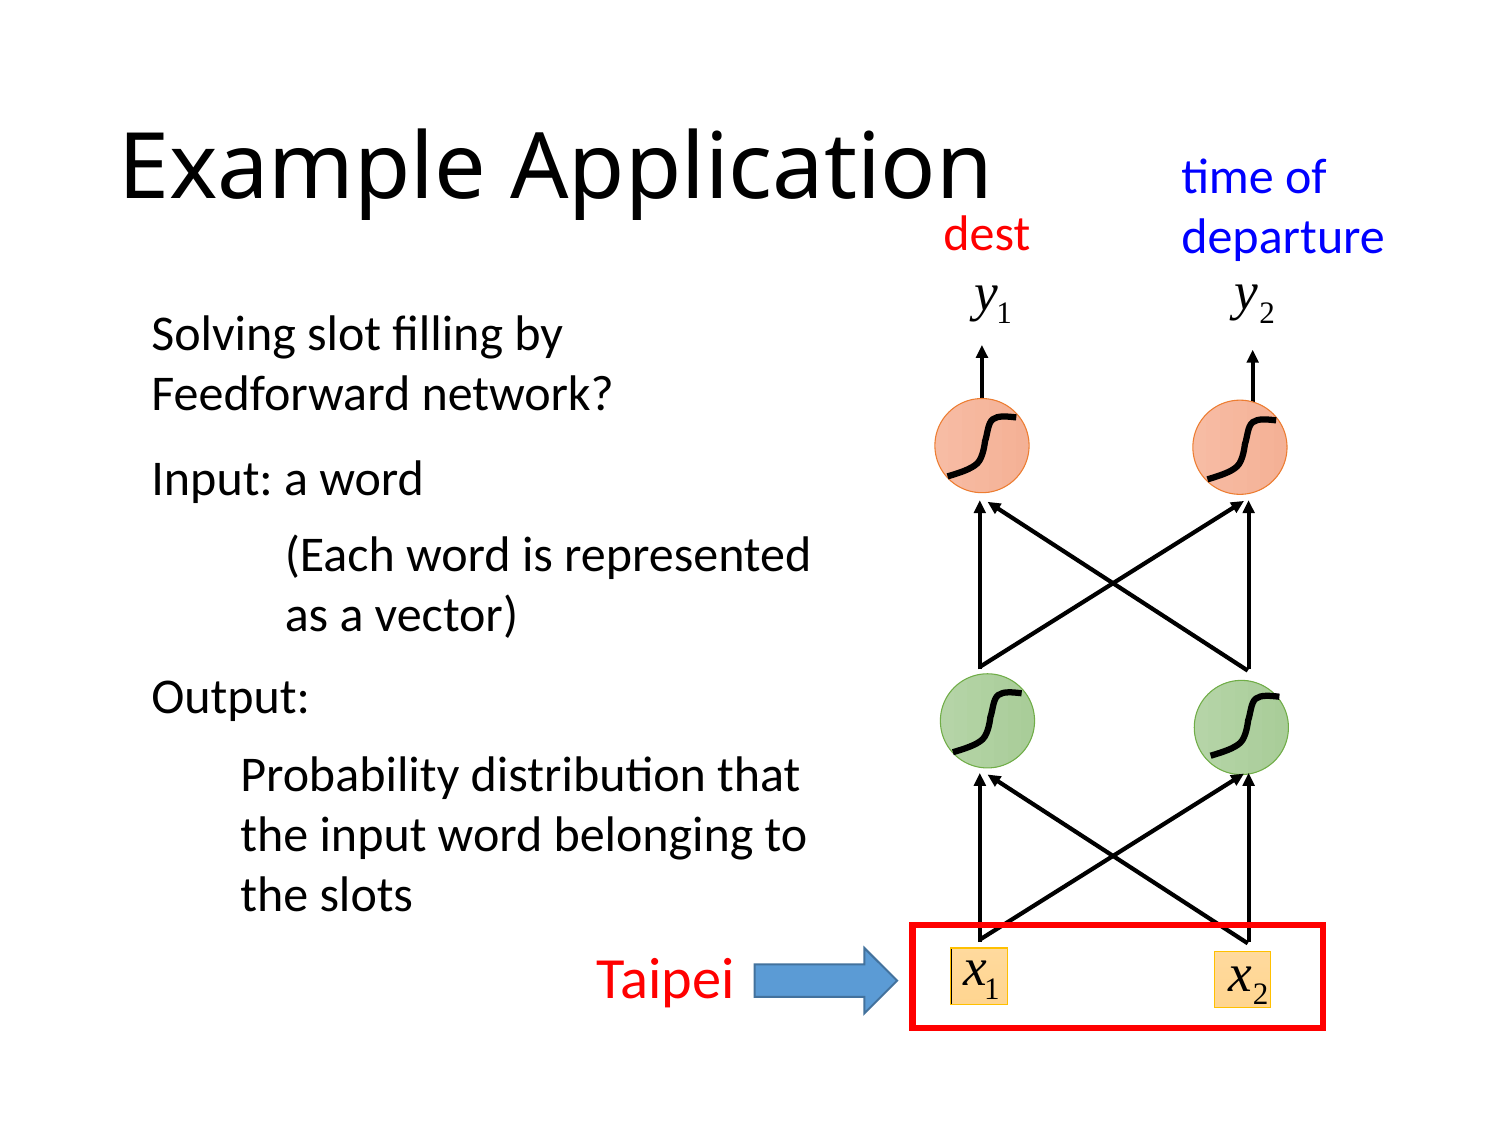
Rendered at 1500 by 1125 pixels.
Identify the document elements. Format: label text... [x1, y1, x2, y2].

text_box [1222, 399, 1258, 403]
text_box Solving slot filling by Feedforward network? [136, 292, 732, 428]
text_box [961, 256, 1020, 333]
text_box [1221, 256, 1284, 332]
text_box [1207, 418, 1277, 481]
text_box [753, 945, 899, 1016]
text_box Taipei [582, 932, 750, 1018]
text_box dest [928, 192, 1084, 268]
text_box [939, 673, 1036, 769]
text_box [1029, 451, 1200, 720]
text_box [934, 399, 1030, 494]
text_box [1210, 694, 1280, 757]
text_box [911, 924, 1324, 1029]
text_box [947, 415, 1017, 478]
text_box Probability distribution that the input word belonging to the slots [225, 733, 878, 929]
text_box [1192, 404, 1288, 495]
title Example Application [103, 59, 1397, 278]
text_box [1193, 679, 1289, 776]
text_box time of departure [1166, 136, 1500, 271]
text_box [950, 932, 1008, 1009]
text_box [1214, 937, 1277, 1014]
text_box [1029, 723, 1200, 993]
text_box (Each word is represented as a vector) [269, 514, 834, 650]
text_box Input: a word [136, 437, 466, 513]
text_box Output: [136, 655, 466, 731]
text_box [952, 691, 1022, 754]
